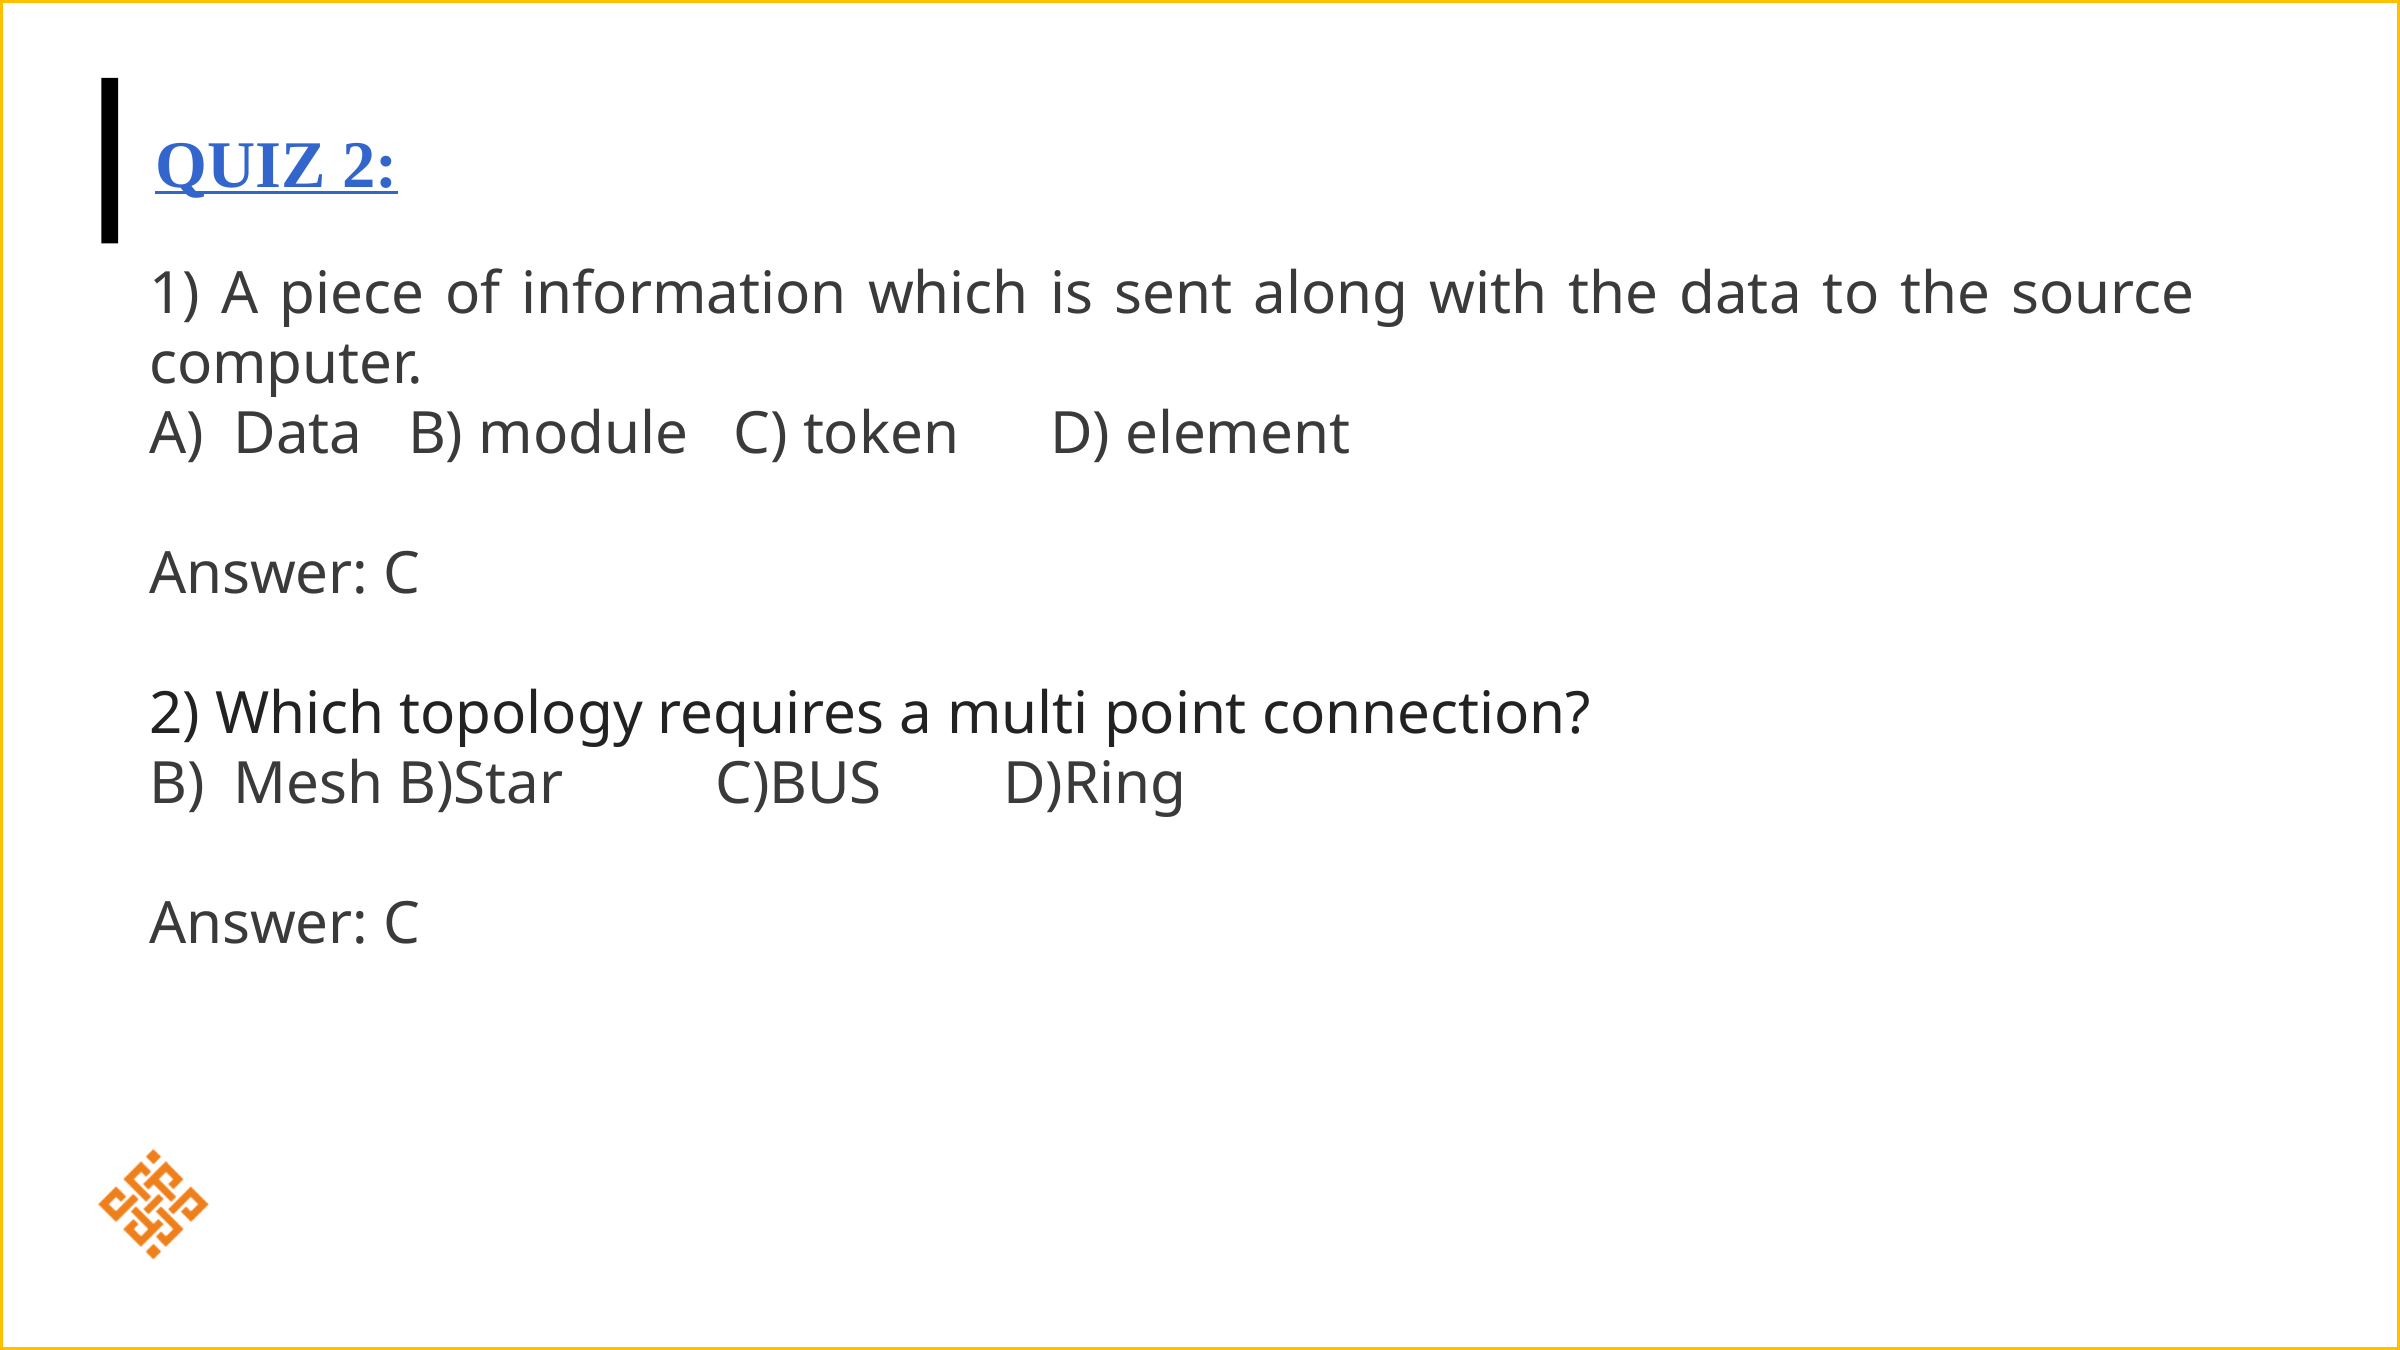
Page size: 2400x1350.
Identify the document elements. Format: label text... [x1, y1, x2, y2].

text_box 1) A piece of information which is sent along with the data to the source computer. Data B) module C) token D) element Answer: C 2) Which topology requires a multi point connection? Mesh B)Star C)BUS D)Ring Answer: C [134, 247, 2210, 1103]
picture [75, 1058, 235, 1350]
title Quiz 2: [136, 77, 1360, 243]
